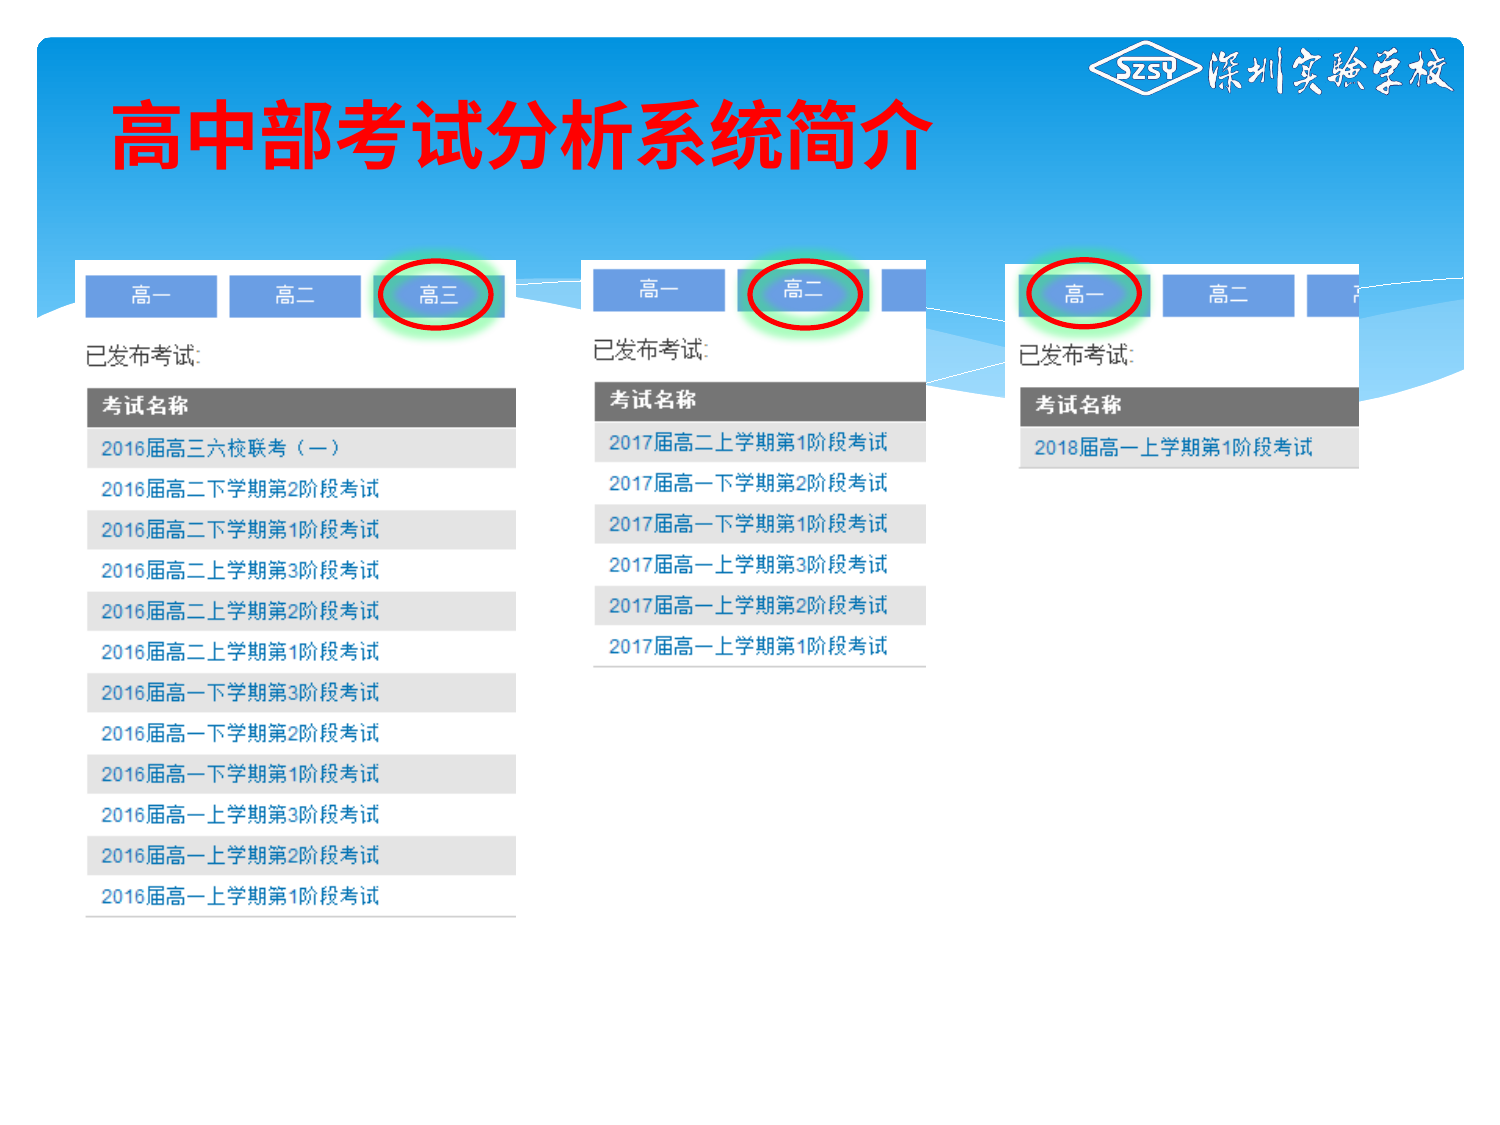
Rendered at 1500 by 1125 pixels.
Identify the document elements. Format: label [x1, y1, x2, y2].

picture [1383, 48, 1397, 58]
picture [1409, 52, 1427, 86]
picture [1328, 47, 1366, 86]
picture [74, 260, 516, 924]
picture [581, 260, 926, 685]
picture [1248, 58, 1266, 82]
picture [1294, 62, 1316, 86]
picture [1293, 49, 1320, 68]
picture [1004, 263, 1359, 484]
text_box [1059, 258, 1110, 262]
picture [1081, 41, 1463, 100]
